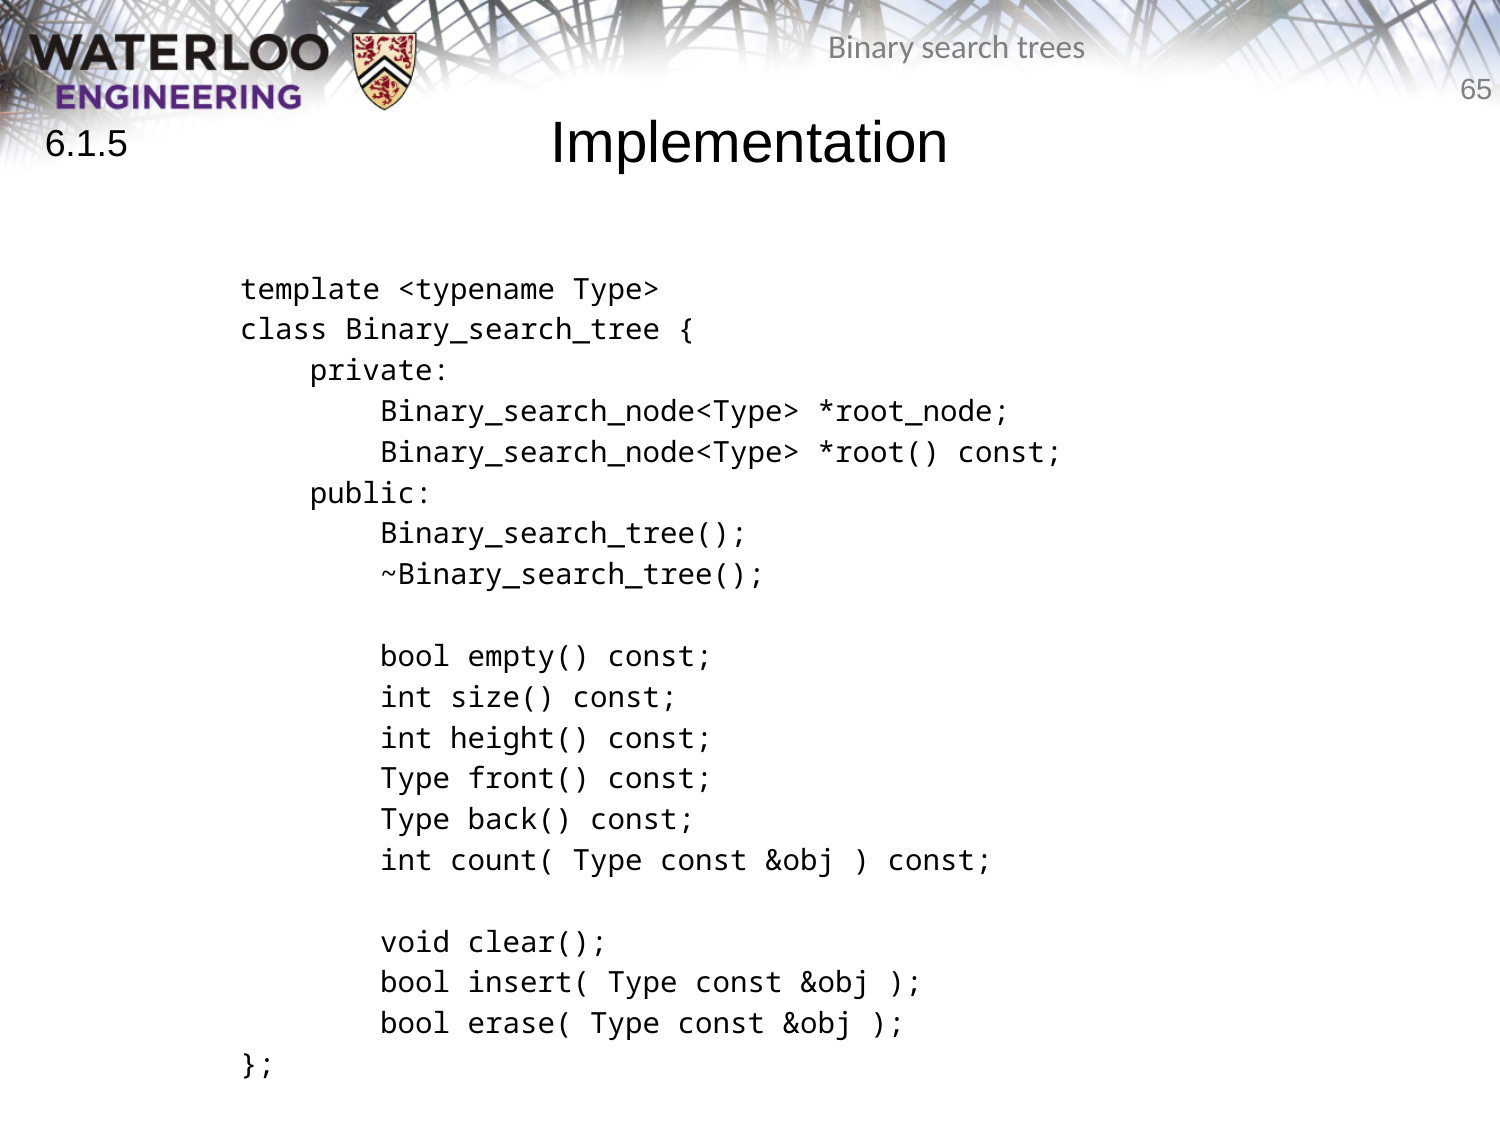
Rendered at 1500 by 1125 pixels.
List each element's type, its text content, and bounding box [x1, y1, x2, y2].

list template <typename Type> class Binary_search_tree { private: Binary_search_node<Type> *root_node; Binary_search_node<Type> *root() const; public: Binary_search_tree(); ~Binary_search_tree(); bool empty() const; int size() const; int height() const; Type front() const; Type back() const; int count( Type const &obj ) const; void clear(); bool insert( Type const &obj ); bool erase( Type const &obj ); }; [74, 262, 1426, 1006]
text_box 6.1.5 [30, 111, 143, 172]
picture [0, 0, 1500, 1125]
title Implementation [74, 44, 1426, 233]
